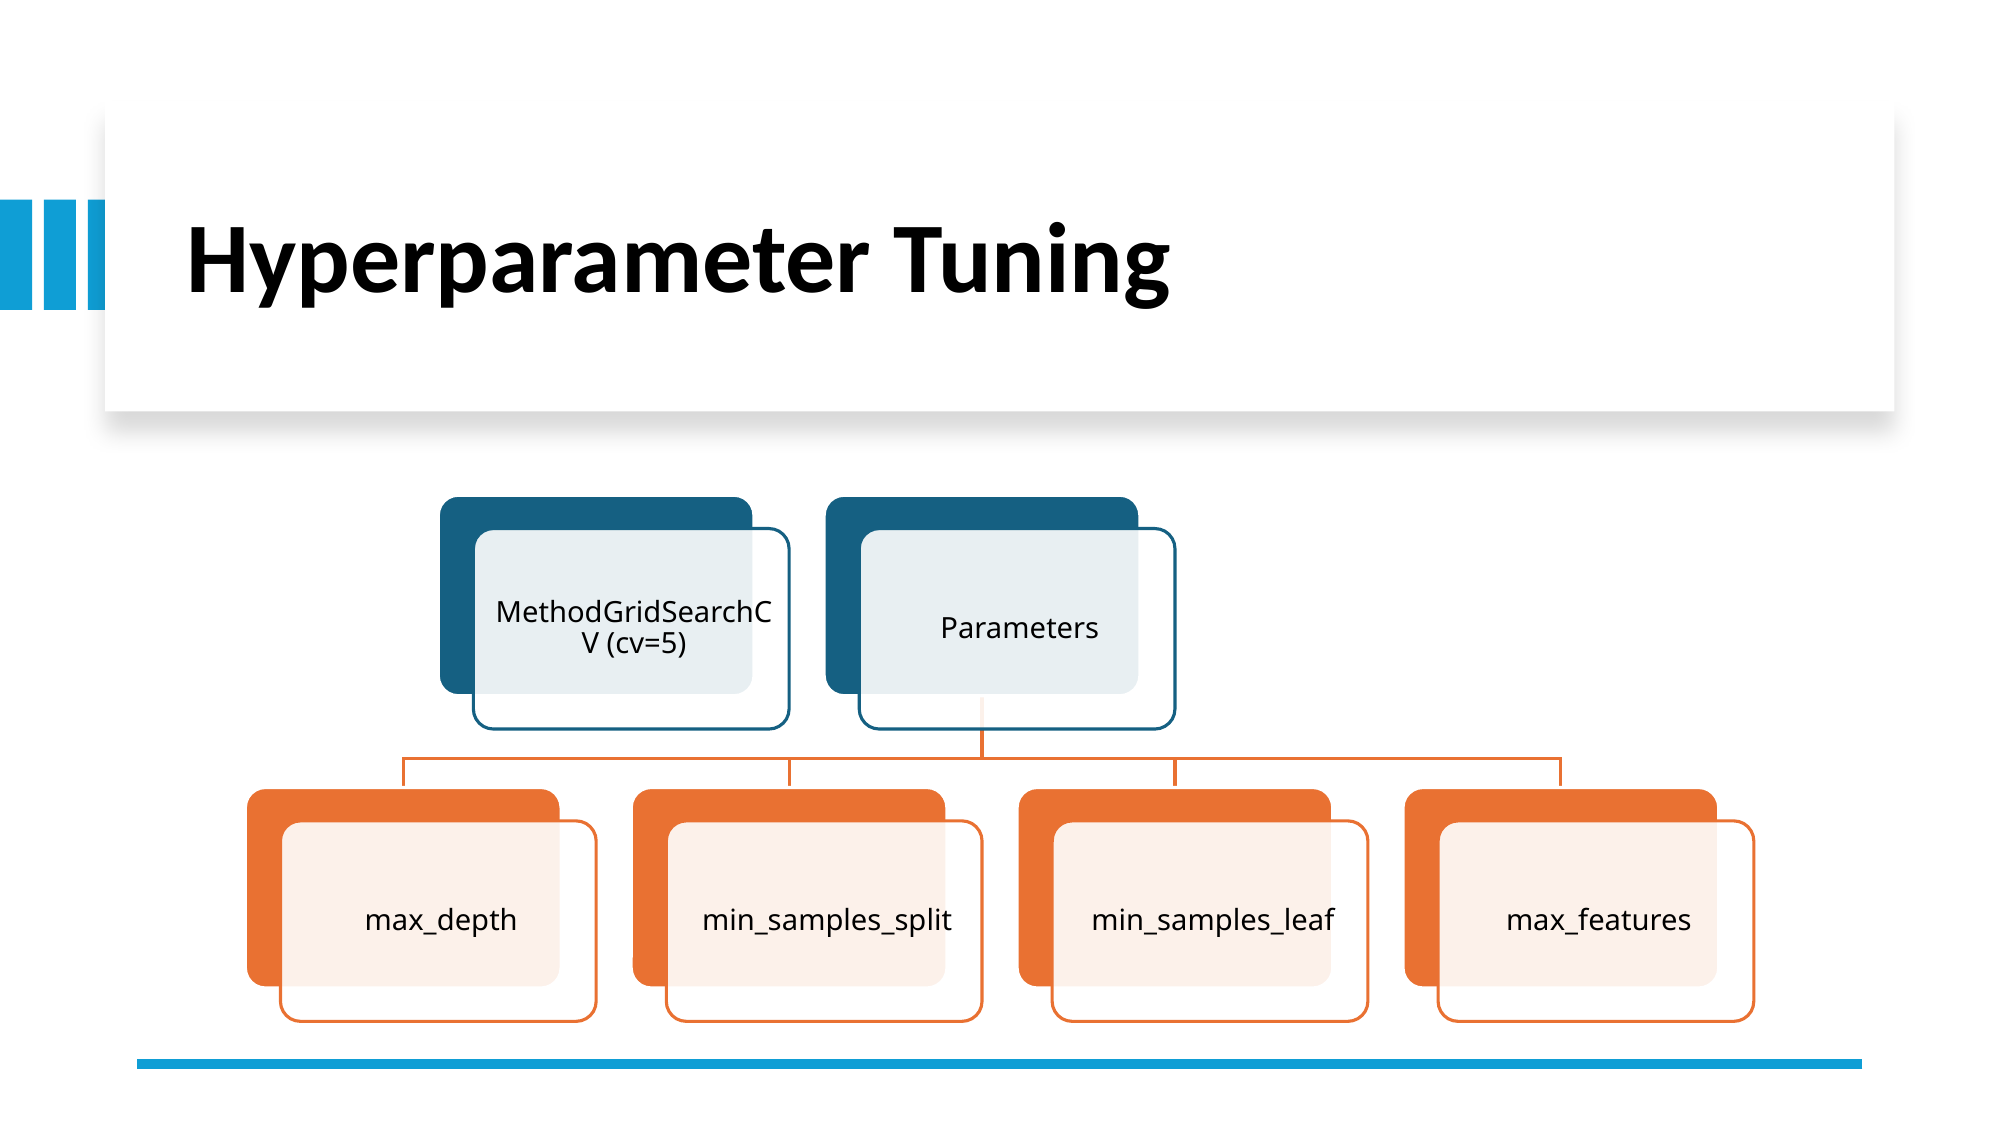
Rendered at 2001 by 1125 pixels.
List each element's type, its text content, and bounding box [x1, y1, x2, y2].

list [147, 494, 1852, 1022]
text_box [0, 0, 2000, 1125]
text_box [0, 199, 121, 311]
title Hyperparameter Tuning [171, 132, 1840, 388]
text_box [103, 99, 1896, 413]
